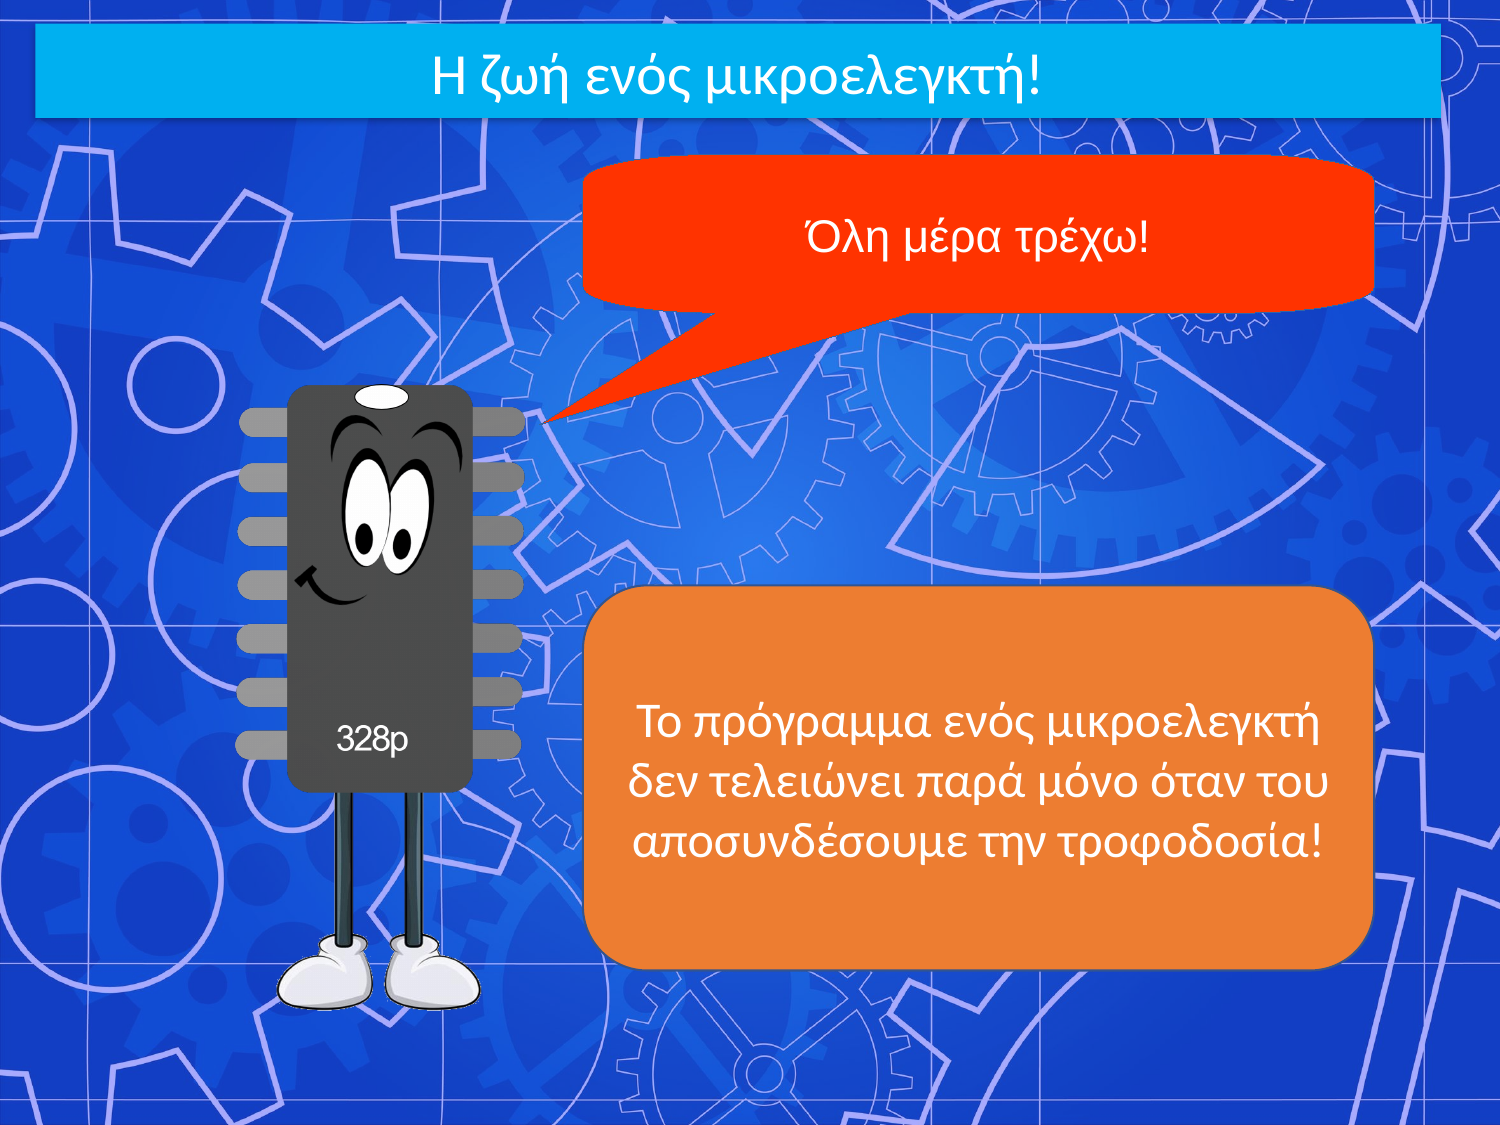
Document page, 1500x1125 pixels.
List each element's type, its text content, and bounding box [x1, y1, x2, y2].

text_box Όλη μέρα τρέχω! [539, 154, 1375, 425]
text_box Το πρόγραμμα ενός μικροελεγκτή δεν τελειώνει παρά μόνο όταν του αποσυνδέσουμε την τροφοδοσία! [581, 584, 1376, 972]
text_box Η ζωή ενός μικροελεγκτή! [34, 23, 1442, 119]
picture [0, 0, 1500, 1125]
